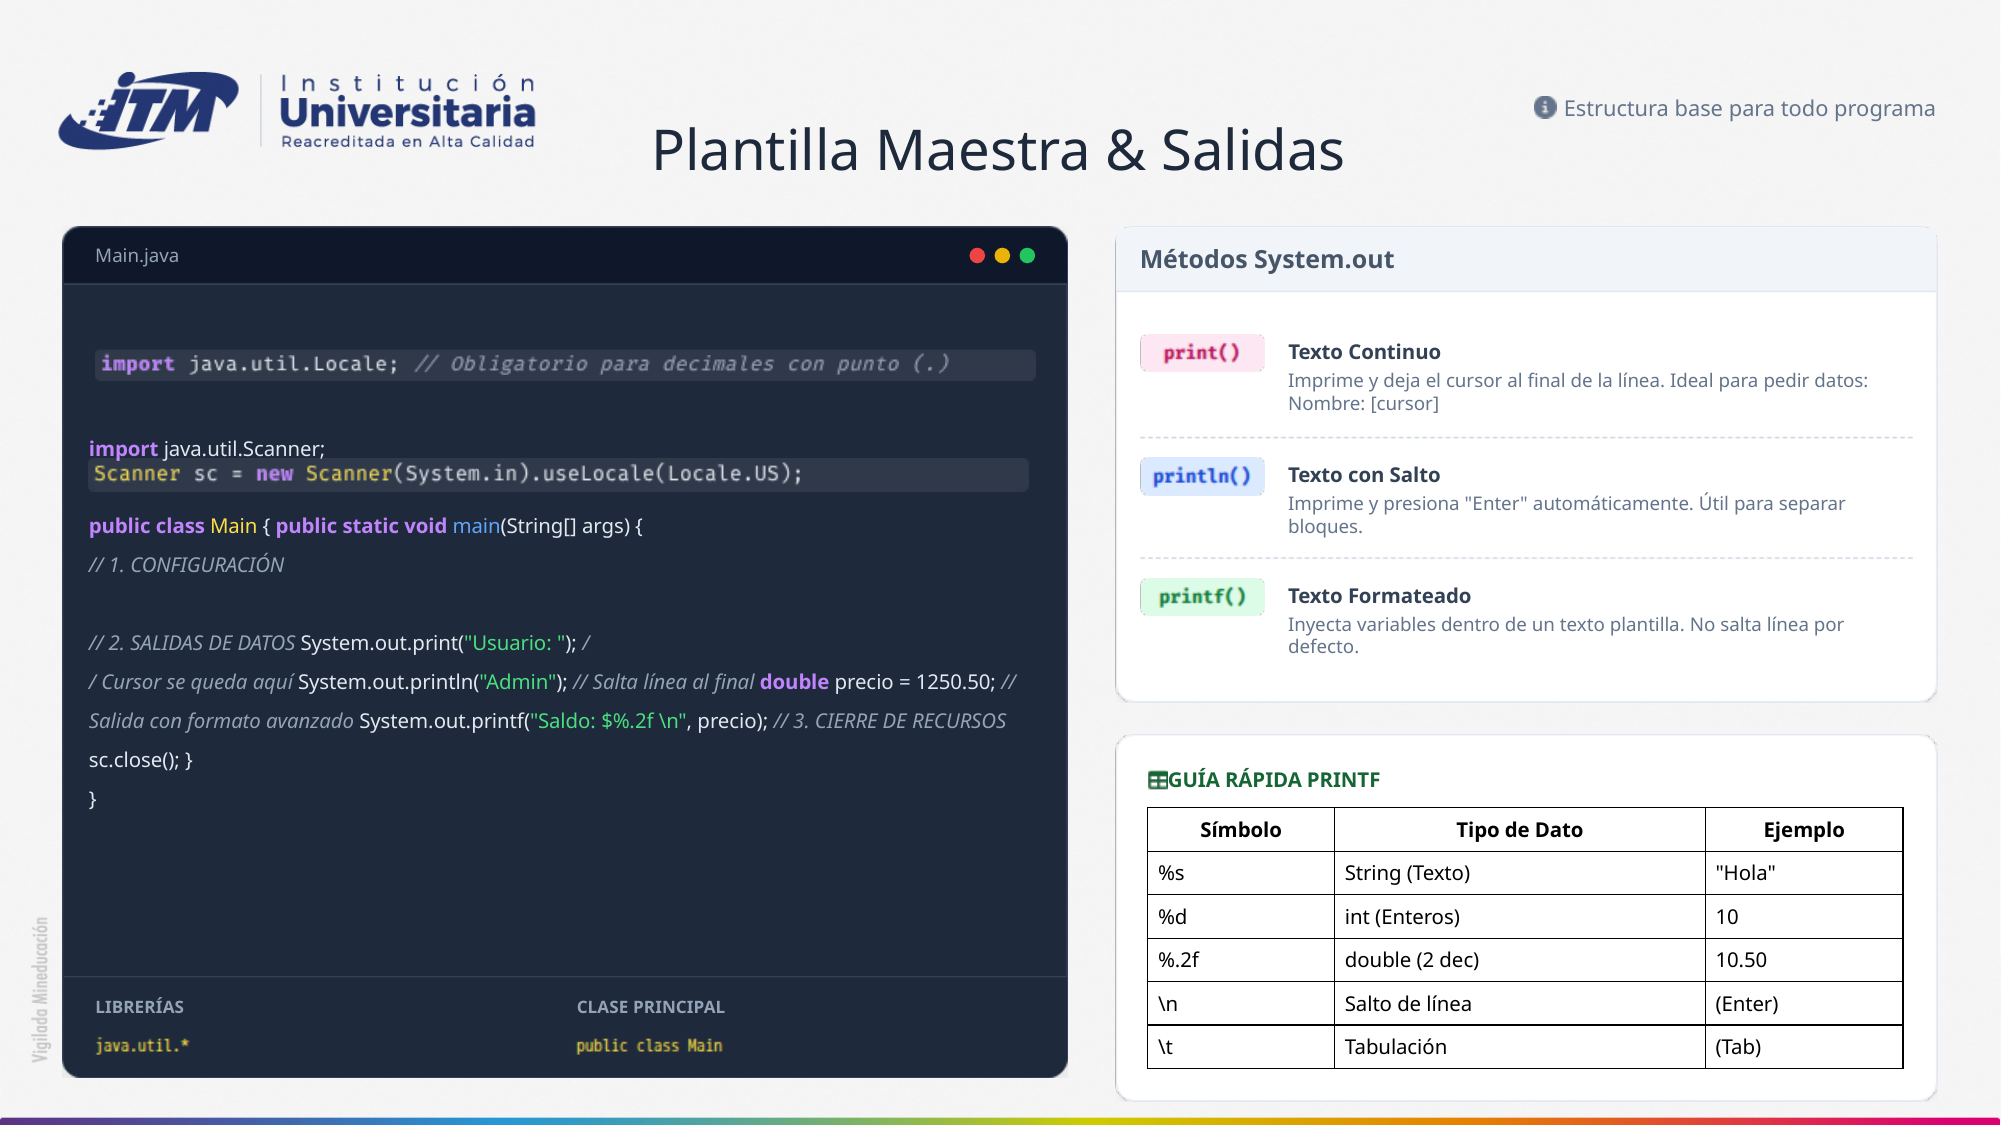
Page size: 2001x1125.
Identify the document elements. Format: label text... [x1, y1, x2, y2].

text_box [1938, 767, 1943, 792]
picture [0, 0, 2001, 1125]
text_box Plantilla Maestra & Salidas [651, 113, 1419, 182]
text_box Estructura base para todo programa [1564, 94, 1938, 121]
